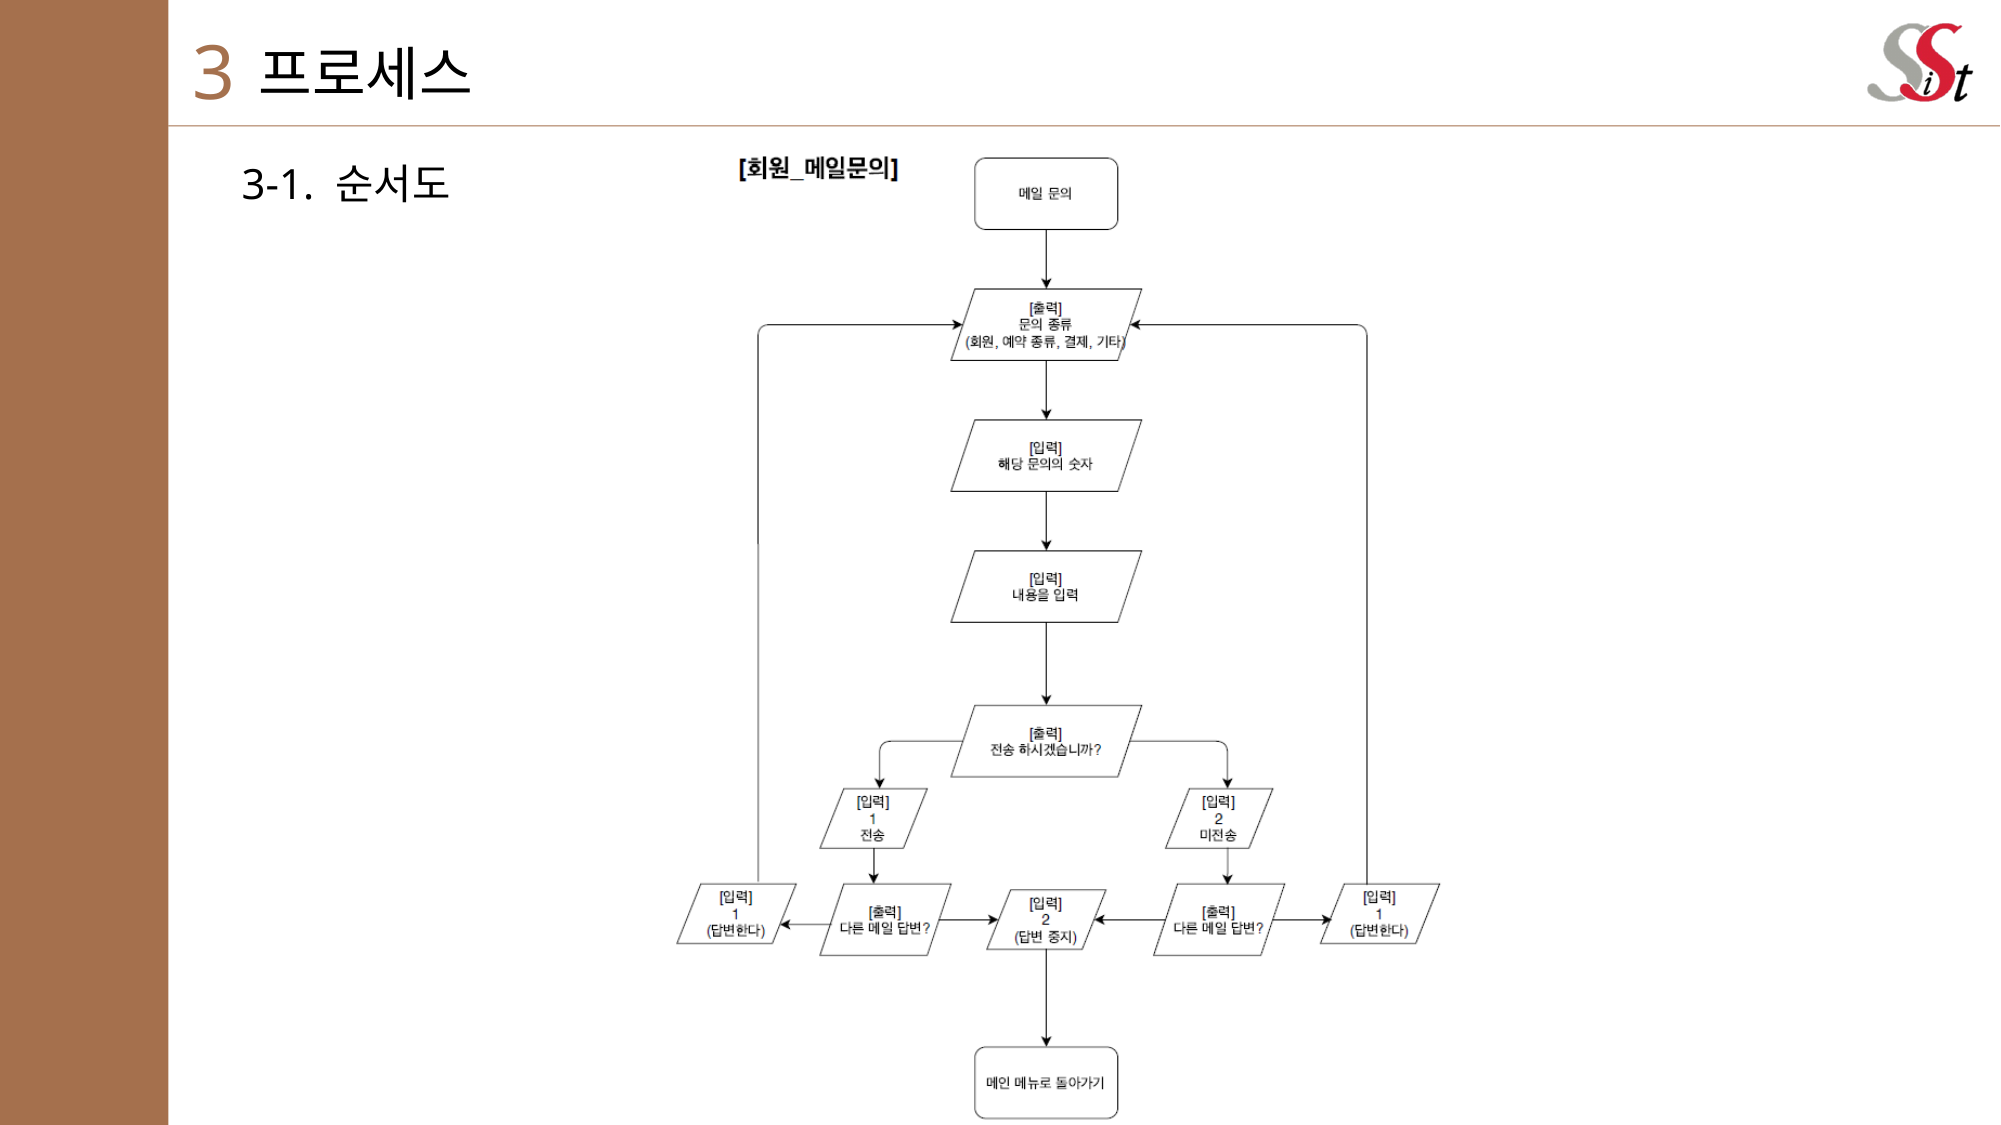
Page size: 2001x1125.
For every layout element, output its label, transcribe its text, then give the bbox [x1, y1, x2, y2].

text_box 3 [177, 17, 255, 123]
text_box 3-1. 순서도 [226, 150, 660, 216]
text_box [0, 0, 169, 1125]
picture [660, 150, 1464, 1125]
picture [1855, 11, 1994, 115]
text_box 프로세스 [255, 29, 765, 114]
